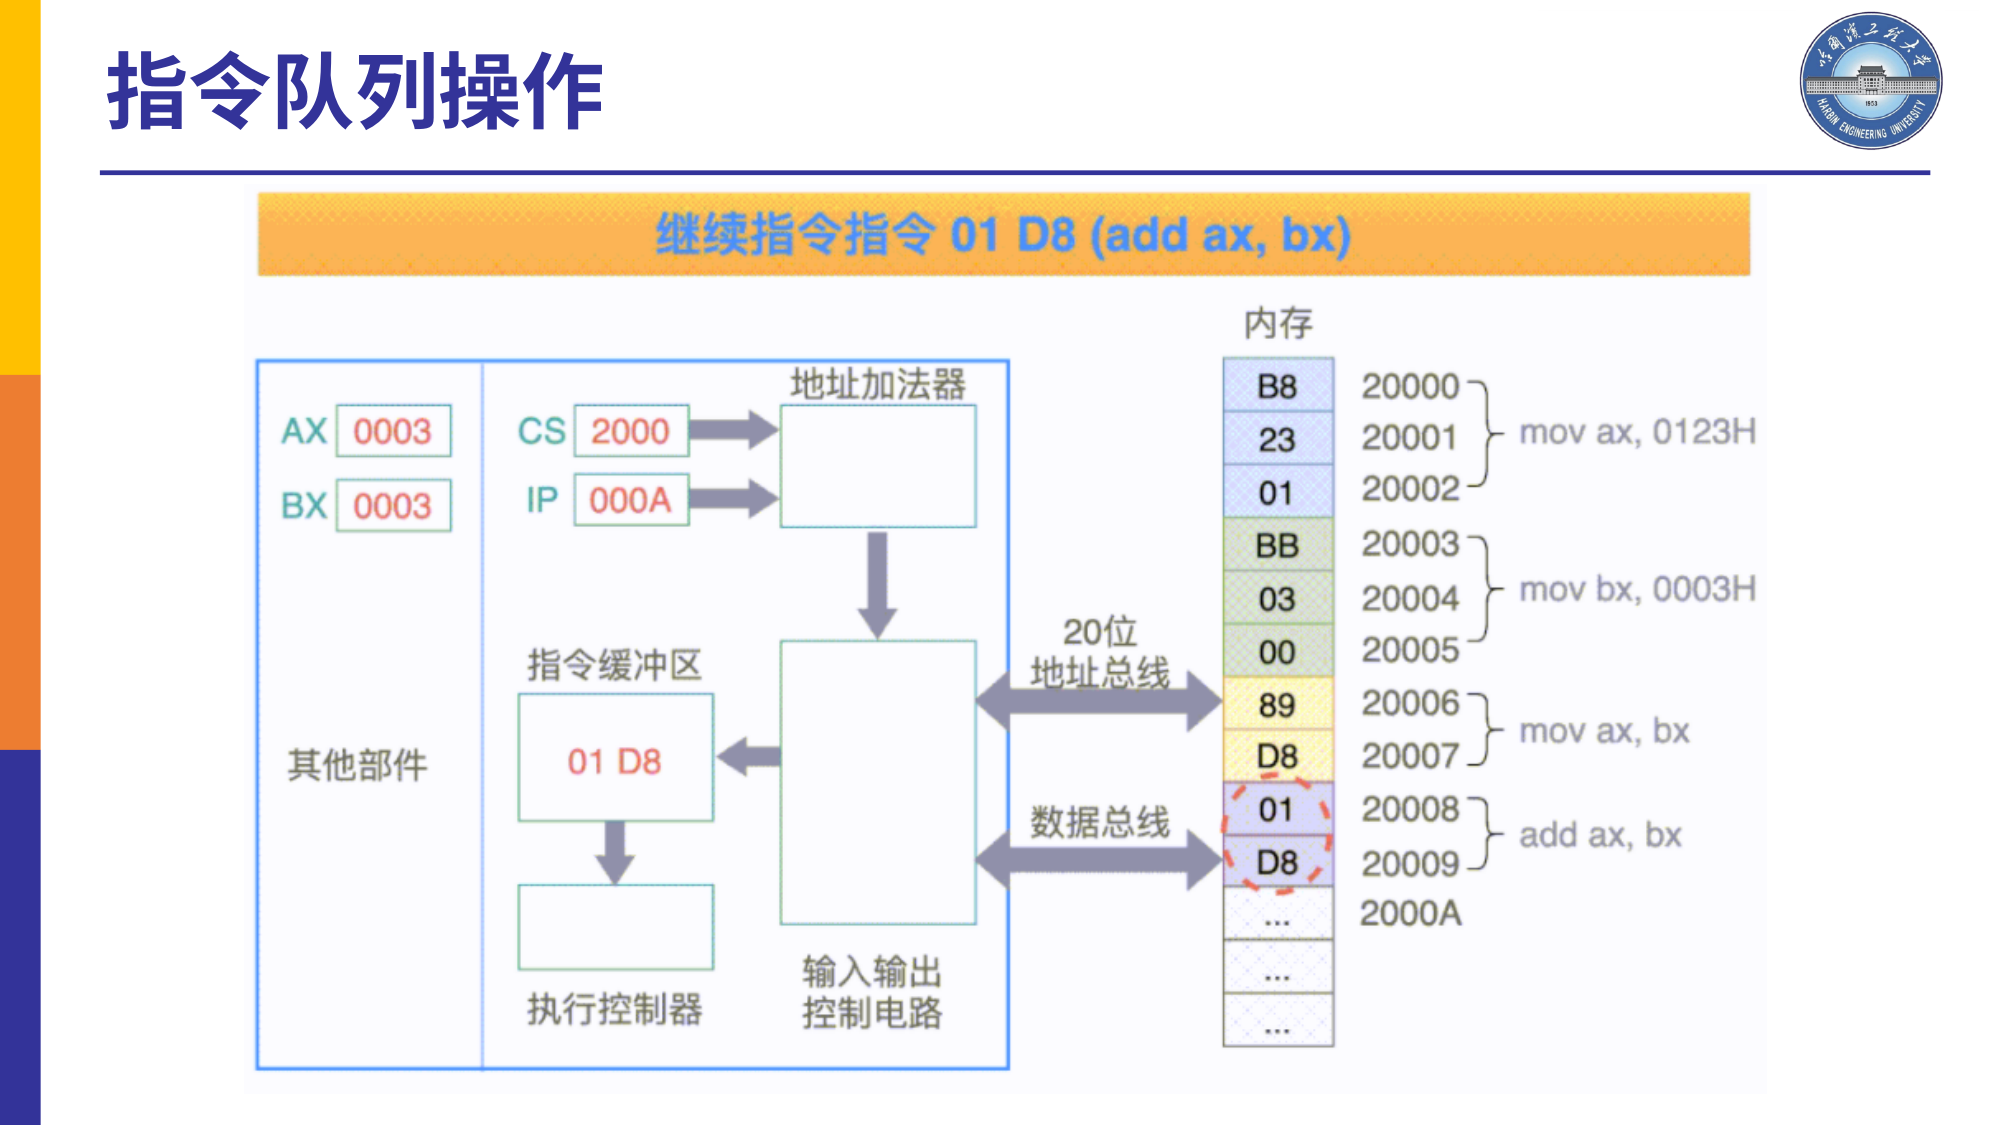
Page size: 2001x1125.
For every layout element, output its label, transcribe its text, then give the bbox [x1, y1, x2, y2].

picture [1538, 9, 1979, 165]
picture [243, 184, 1767, 1095]
text_box 指令队列操作 [90, 30, 1578, 161]
